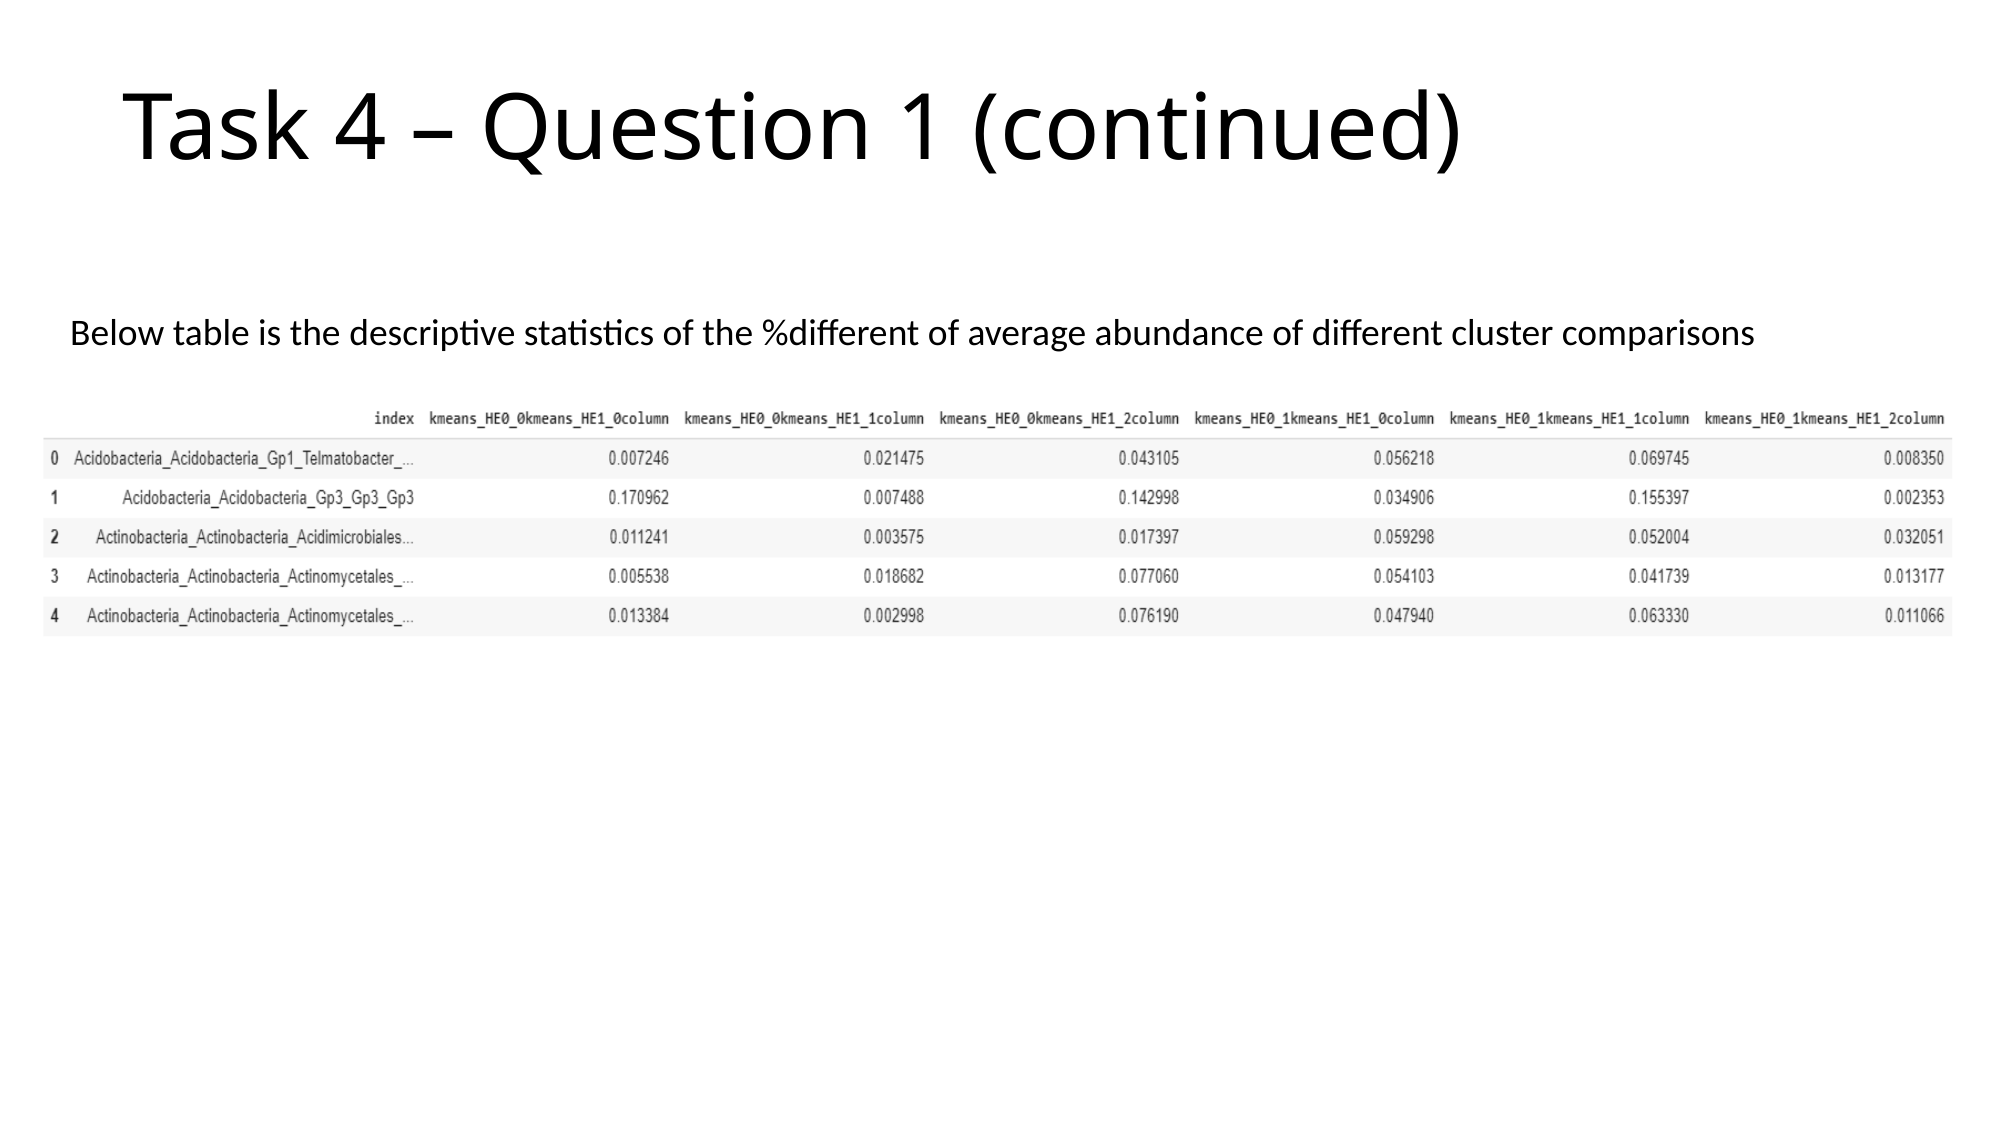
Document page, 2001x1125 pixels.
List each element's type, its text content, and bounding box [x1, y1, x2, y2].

picture [38, 403, 1991, 656]
text_box Below table is the descriptive statistics of the %different of average abundance of different cluster comparisons [55, 300, 1791, 361]
title Task 4 – Question 1 (continued) [107, 21, 1833, 239]
